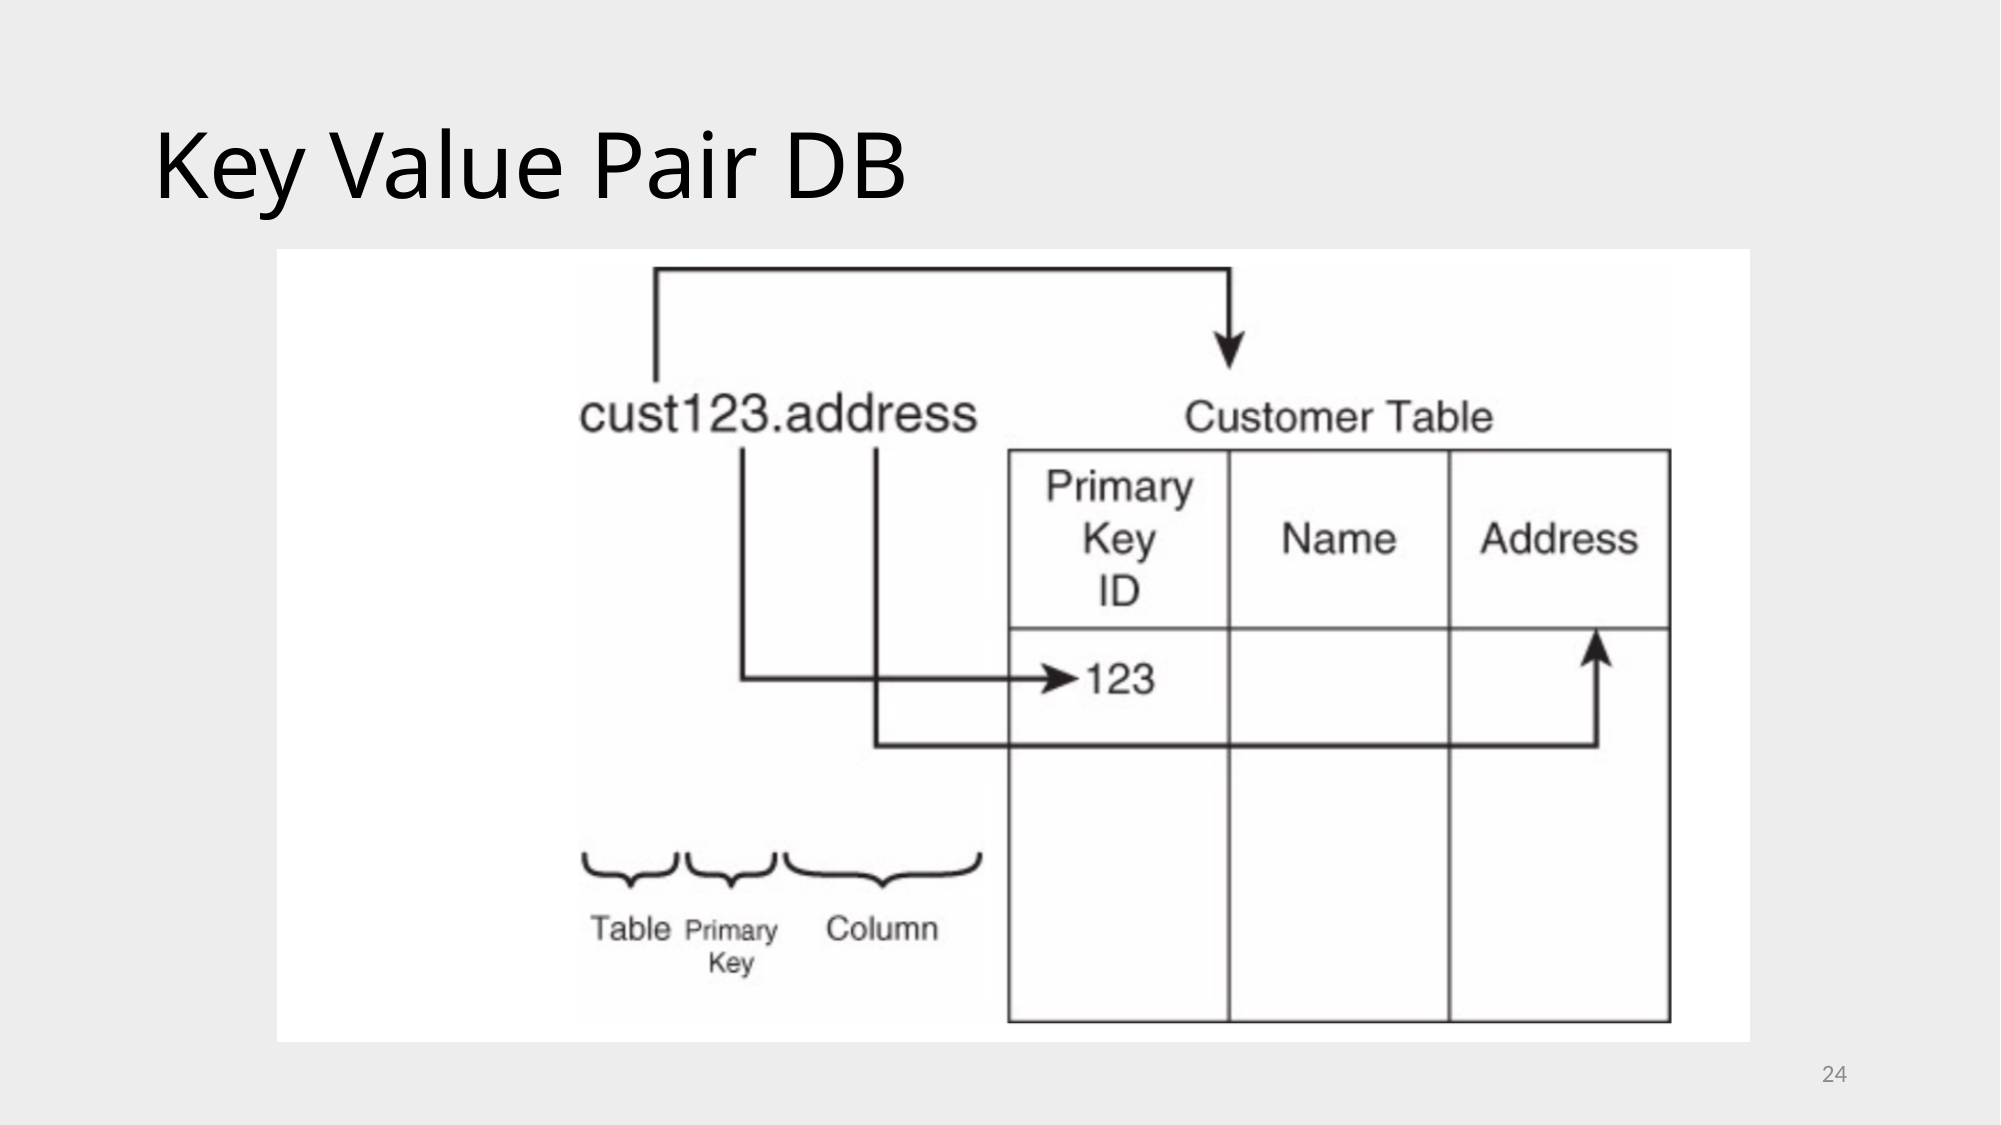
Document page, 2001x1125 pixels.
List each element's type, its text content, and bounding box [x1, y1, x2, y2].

title Key Value Pair DB [137, 59, 1863, 278]
picture [277, 249, 1750, 1042]
slide_number 24 [1412, 1042, 1863, 1103]
